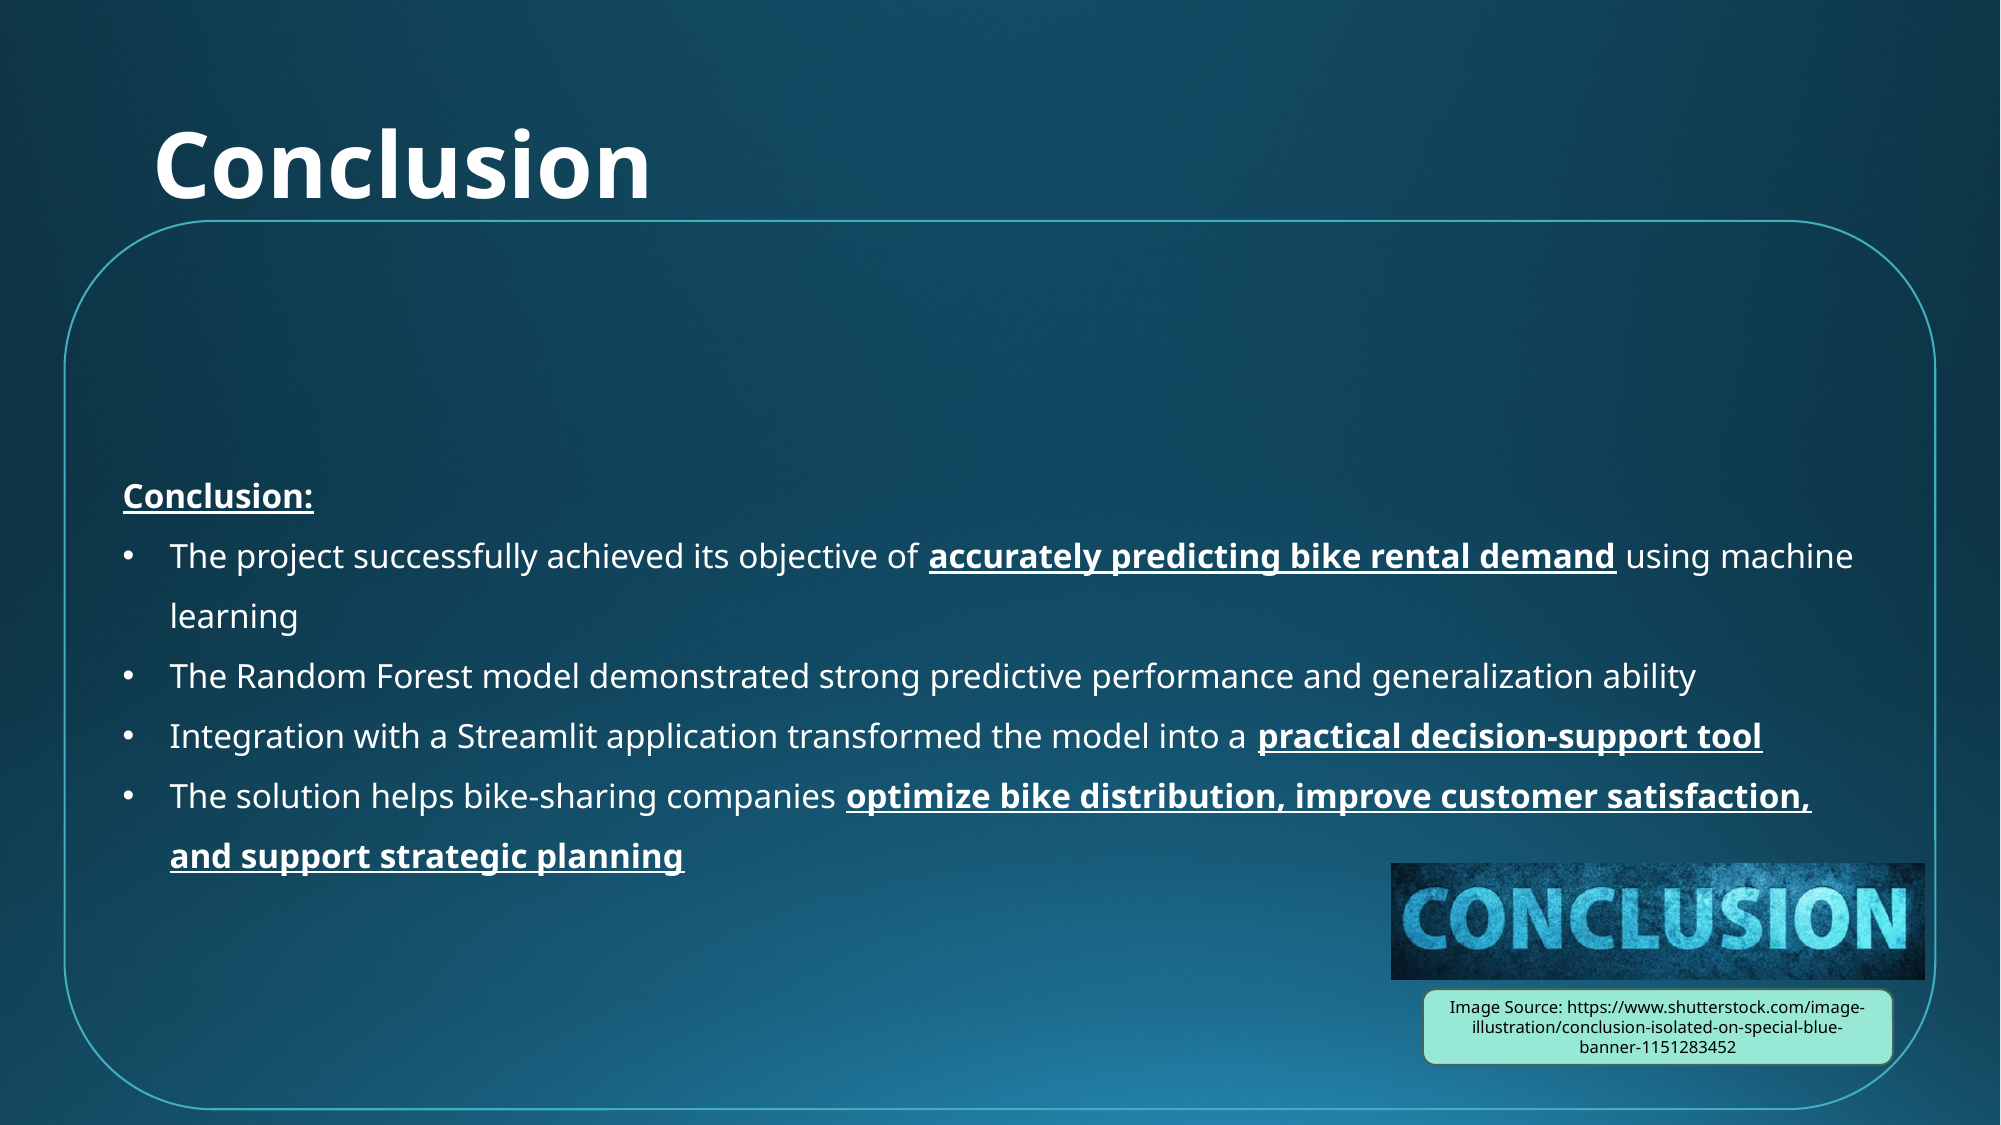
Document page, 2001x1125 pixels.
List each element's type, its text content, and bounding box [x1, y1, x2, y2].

title Conclusion [137, 59, 1863, 240]
text_box Conclusion: The project successfully achieved its objective of accurately predicting bike rental demand using machine learning The Random Forest model demonstrated strong predictive performance and generalization ability Integration with a Streamlit application transformed the model into a practical decision-support tool The solution helps bike-sharing companies optimize bike distribution, improve customer satisfaction, and support strategic planning [63, 219, 1937, 1111]
picture [0, 0, 2001, 1125]
text_box Image Source: https://www.shutterstock.com/image-illustration/conclusion-isolated-on-special-blue-banner-1151283452 [1421, 988, 1895, 1067]
